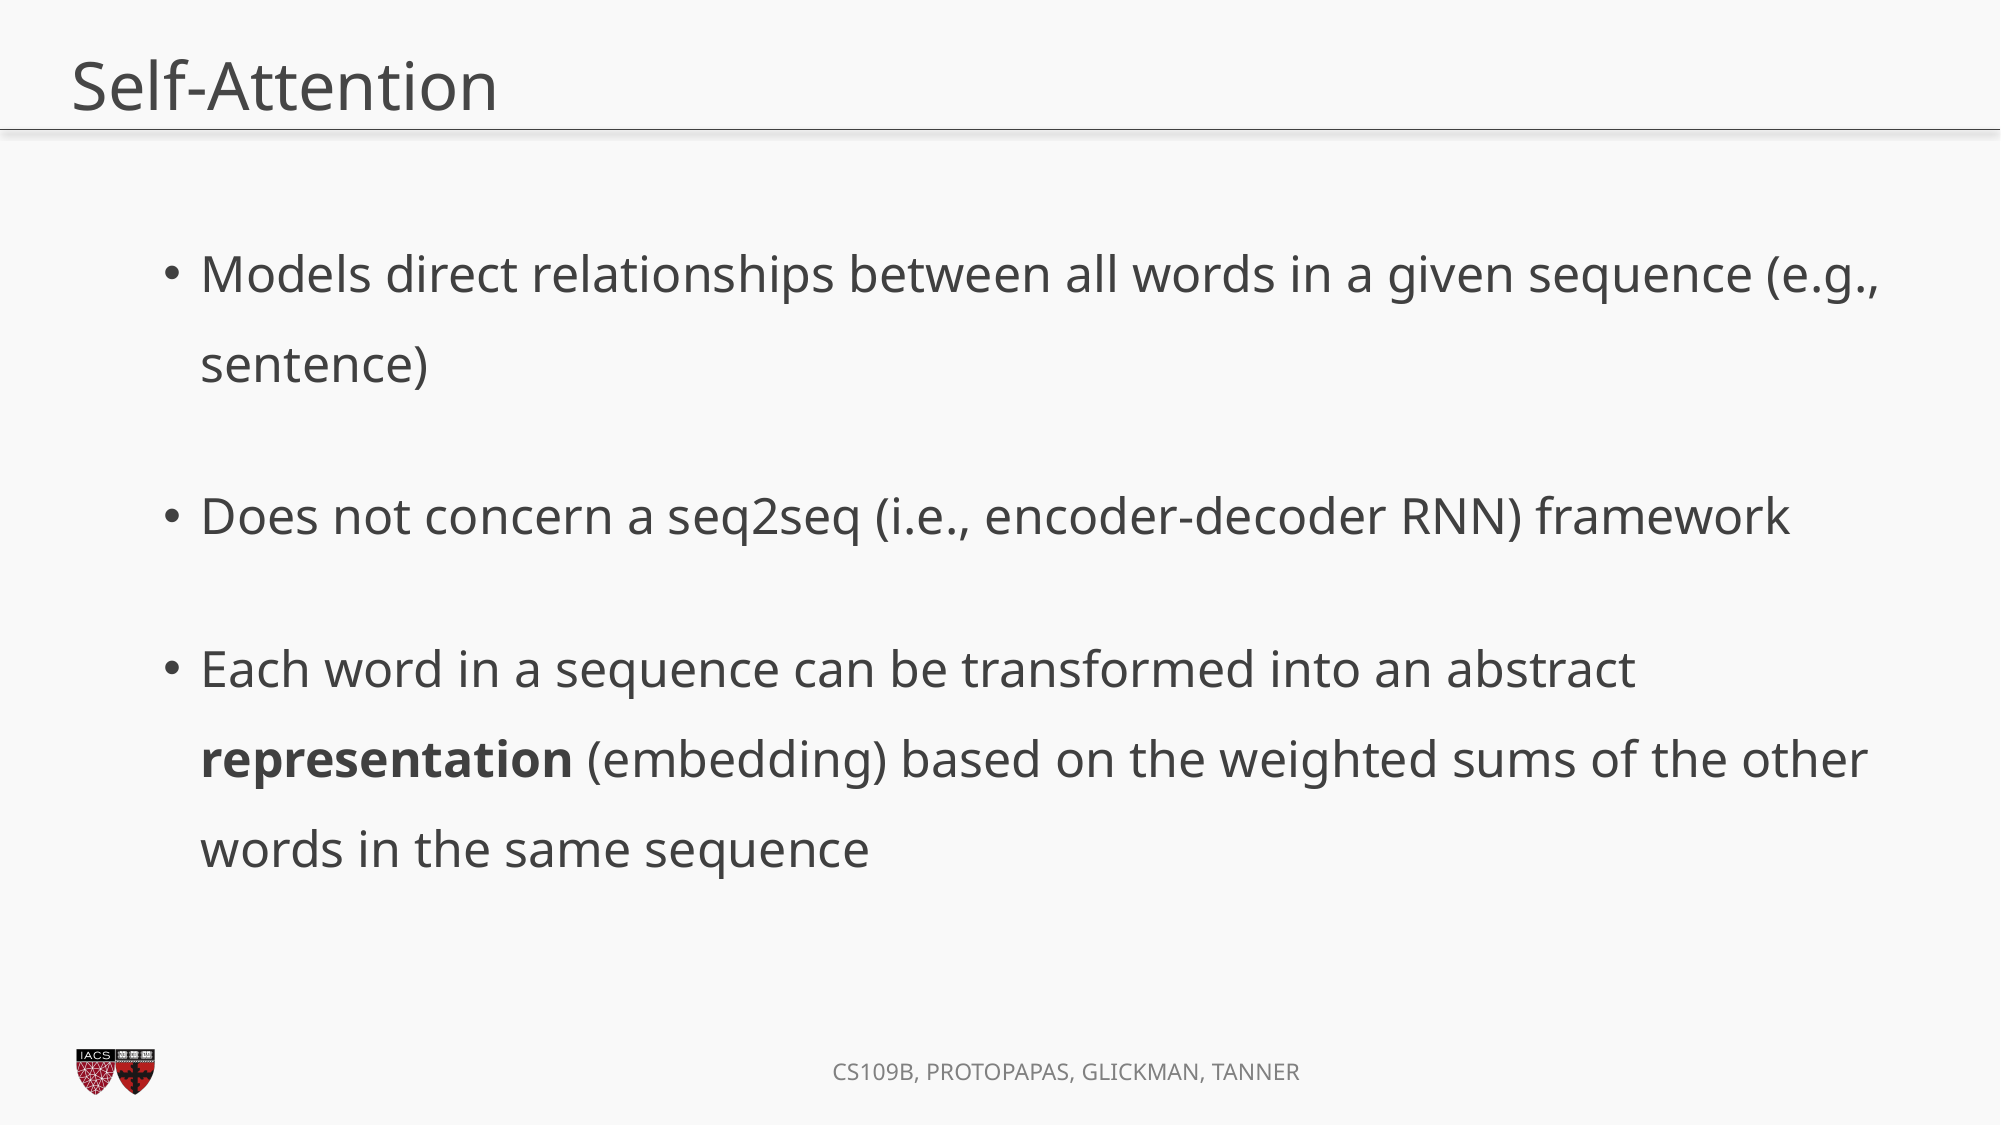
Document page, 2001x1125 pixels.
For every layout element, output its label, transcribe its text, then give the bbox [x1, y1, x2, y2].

text_box Models direct relationships between all words in a given sequence (e.g., sentence) Does not concern a seq2seq (i.e., encoder-decoder RNN) framework Each word in a sequence can be transformed into an abstract representation (embedding) based on the weighted sums of the other words in the same sequence [148, 204, 1963, 1038]
title Self-Attention [56, 36, 1505, 139]
picture [75, 1049, 155, 1095]
